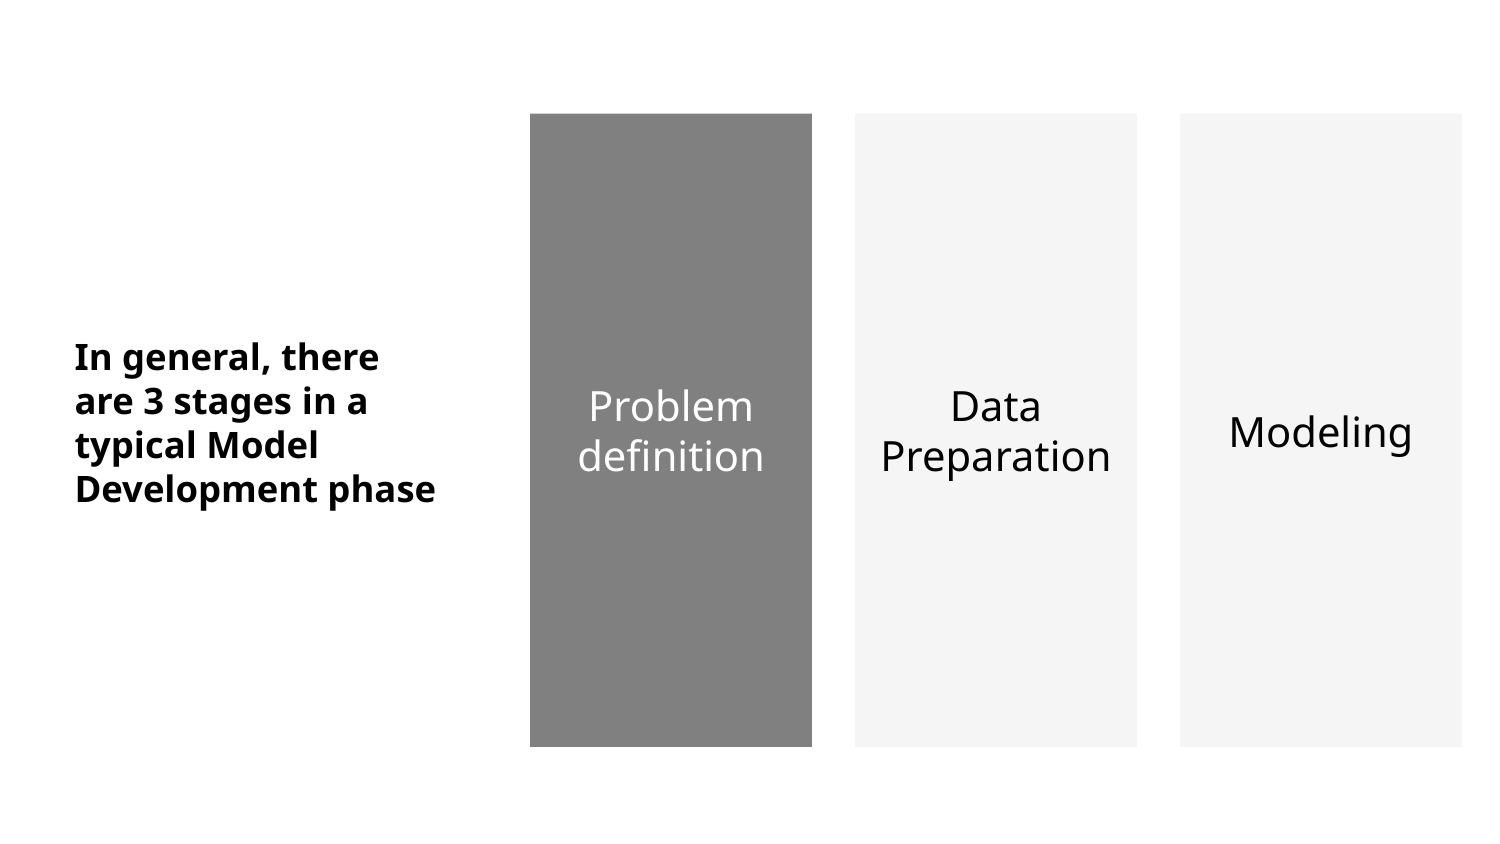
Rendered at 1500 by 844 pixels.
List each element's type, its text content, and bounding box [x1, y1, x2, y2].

text_box Problem definition [528, 111, 814, 749]
list In general, there are 3 stages in a typical Model Development phase [59, 322, 454, 522]
text_box Modeling [1178, 111, 1464, 749]
text_box Data Preparation [853, 111, 1139, 749]
